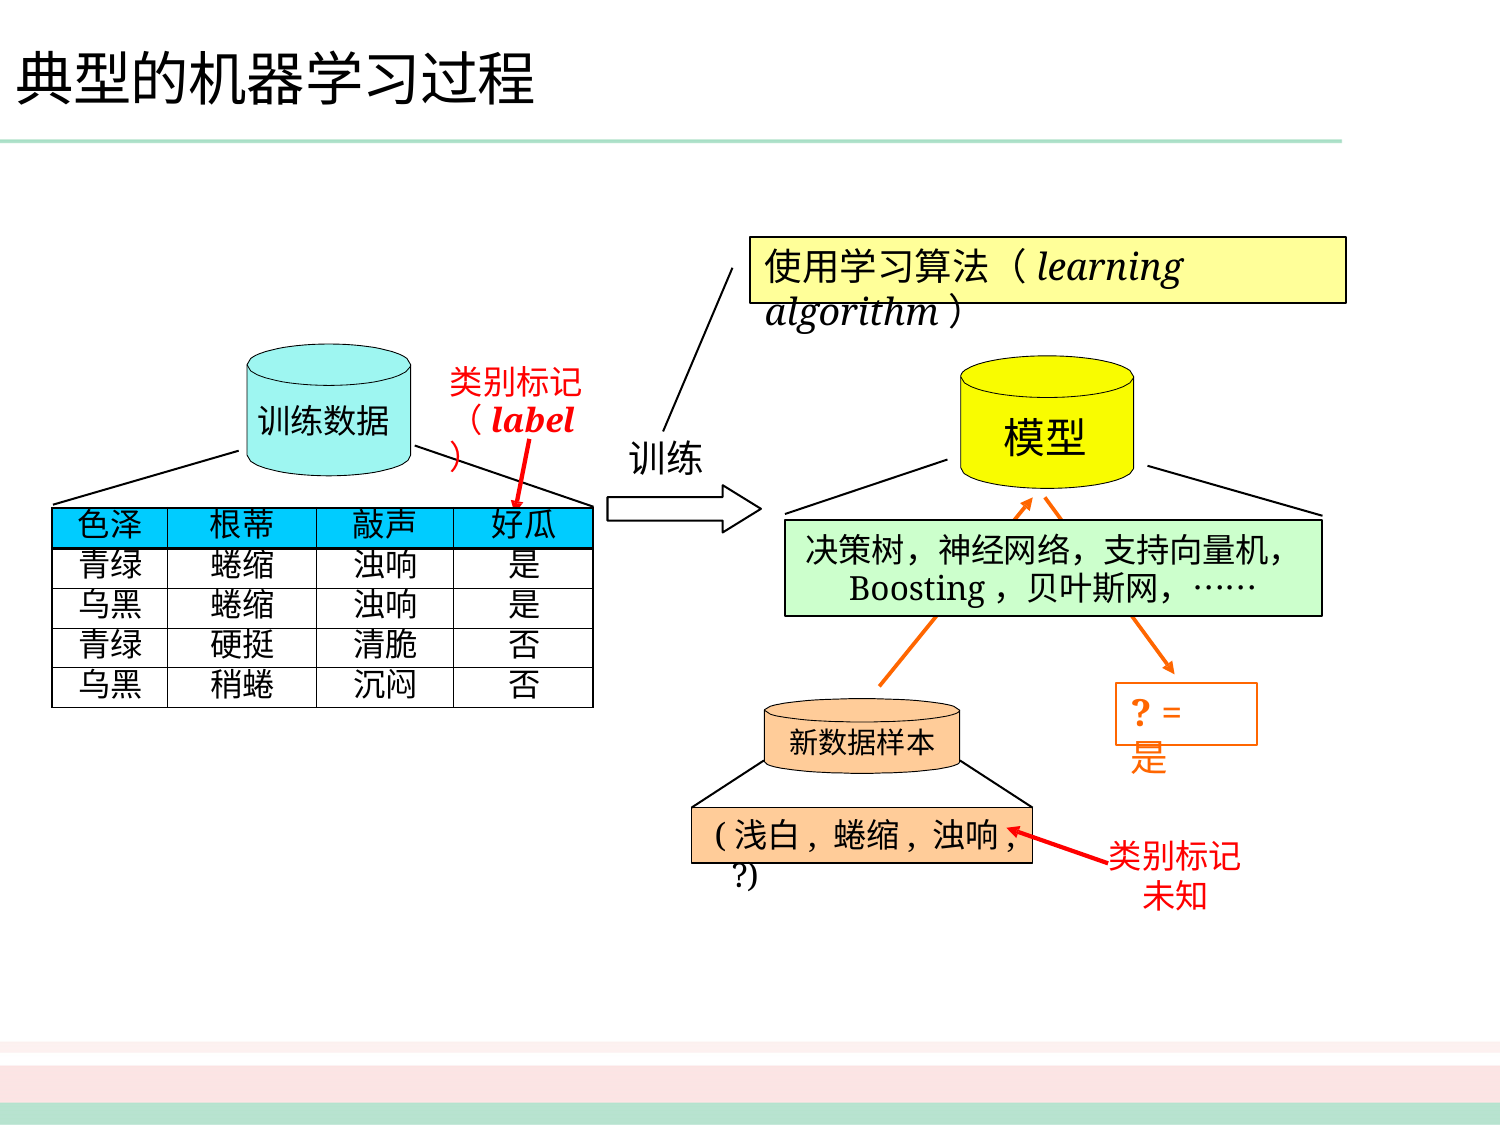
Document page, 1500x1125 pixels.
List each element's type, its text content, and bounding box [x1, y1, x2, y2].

text_box 训练数据 [255, 399, 394, 442]
table_cell 沉闷 [317, 668, 453, 707]
text_box [247, 343, 411, 364]
table_cell 青绿 [53, 550, 167, 588]
table_cell 否 [454, 668, 592, 707]
text_box 使用学习算法（learning algorithm） [762, 243, 1352, 294]
table_cell 乌黑 [53, 589, 167, 628]
text_box [749, 237, 1347, 304]
text_box [764, 710, 960, 723]
text_box [960, 378, 1134, 489]
table_cell 稍蜷 [168, 668, 316, 707]
text_box [764, 711, 960, 774]
text_box [247, 364, 411, 386]
text_box 类别标记 未知 [1107, 835, 1246, 917]
text_box [607, 485, 761, 533]
table_cell 青绿 [53, 629, 167, 667]
text_box ? = 是 [1128, 688, 1225, 739]
text_box [247, 367, 411, 476]
text_box [960, 376, 1134, 398]
text_box 训练 [626, 435, 707, 482]
table_cell 是 [454, 589, 592, 628]
table_cell 乌黑 [53, 668, 167, 707]
table_cell 是 [454, 550, 592, 588]
text_box [1130, 617, 1175, 675]
text_box [1011, 497, 1033, 520]
text_box [510, 438, 532, 507]
text_box [960, 355, 1134, 376]
picture [0, 0, 1500, 1125]
text_box 类别标记 （label） [447, 361, 592, 444]
text_box (浅白, 蜷缩, 浊响, ?) [712, 813, 1013, 859]
text_box [784, 520, 1323, 617]
text_box [691, 807, 1033, 864]
title 典型的机器学习过程 [12, 42, 1488, 114]
text_box [1006, 826, 1107, 866]
table_cell 蜷缩 [168, 550, 316, 588]
table_cell 否 [454, 629, 592, 667]
text_box [1115, 682, 1258, 745]
table_header 色泽 [53, 509, 167, 547]
table_cell 蜷缩 [168, 589, 316, 628]
table_header 敲声 [317, 509, 453, 547]
table_cell 清脆 [317, 629, 453, 667]
text_box [877, 617, 939, 688]
table_header 好瓜 [454, 509, 592, 547]
table_cell 硬挺 [168, 629, 316, 667]
text_box 决策树，神经网络，支持向量机， Boosting，贝叶斯网，…… [801, 529, 1306, 612]
table_cell 浊响 [317, 550, 453, 588]
text_box [764, 698, 960, 710]
text_box 新数据样本 [787, 724, 938, 761]
table_cell 浊响 [317, 589, 453, 628]
text_box [1043, 496, 1064, 520]
table_header 根蒂 [168, 509, 316, 547]
text_box 模型 [1001, 411, 1090, 463]
